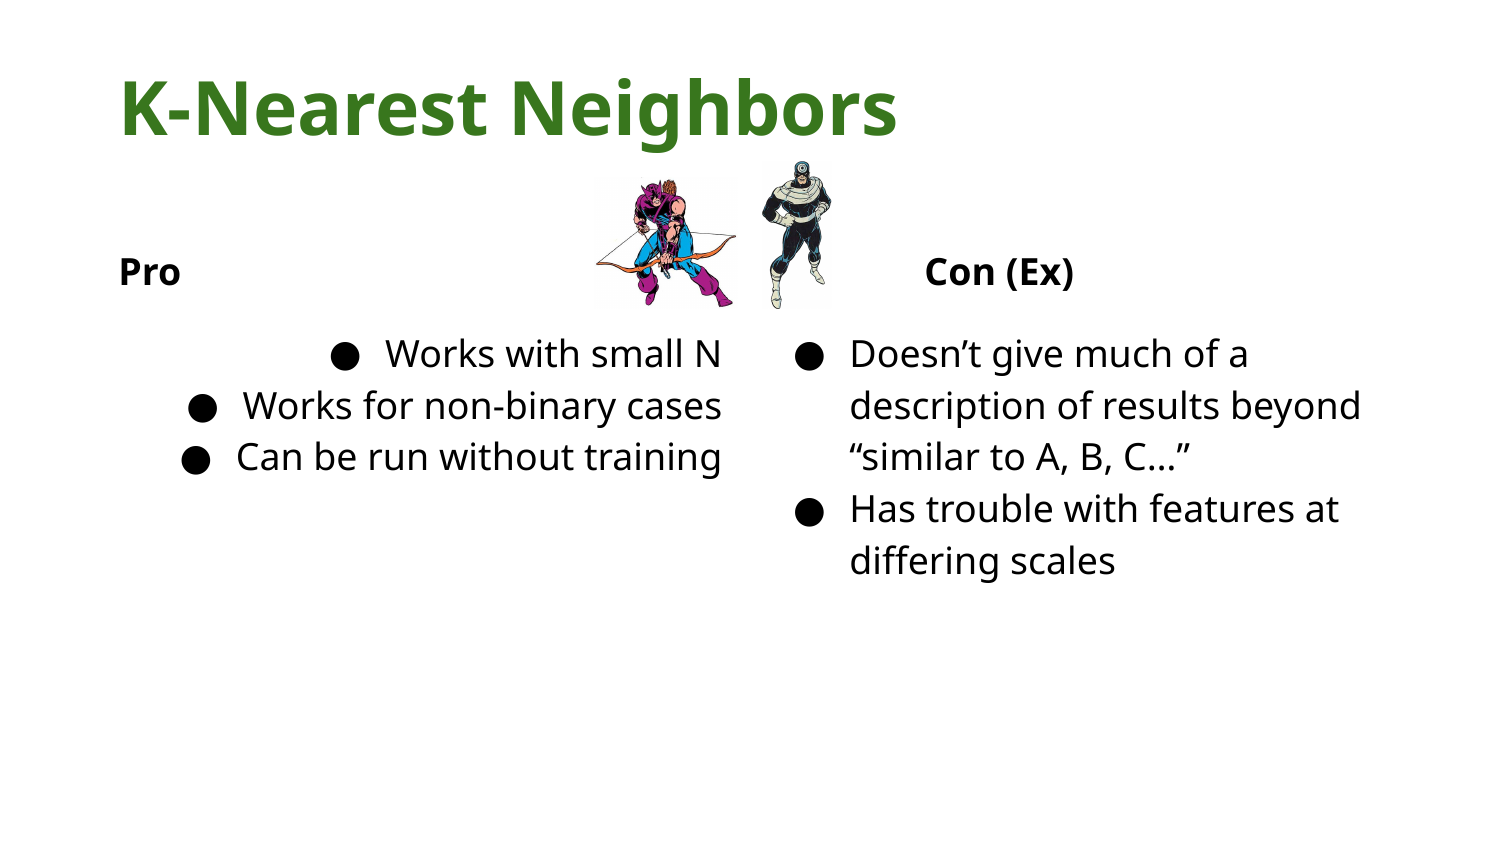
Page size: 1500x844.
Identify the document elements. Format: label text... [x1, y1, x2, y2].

title K-Nearest Neighbors [103, 44, 1398, 208]
list Works with small N Works for non-binary cases Can be run without training [103, 308, 738, 762]
list Doesn’t give much of a description of results beyond “similar to A, B, C…” Has trouble with features at differing scales [759, 308, 1398, 762]
list Pro [103, 206, 589, 308]
picture [761, 161, 833, 309]
picture [594, 176, 739, 309]
list Con (Ex) [837, 206, 1398, 308]
